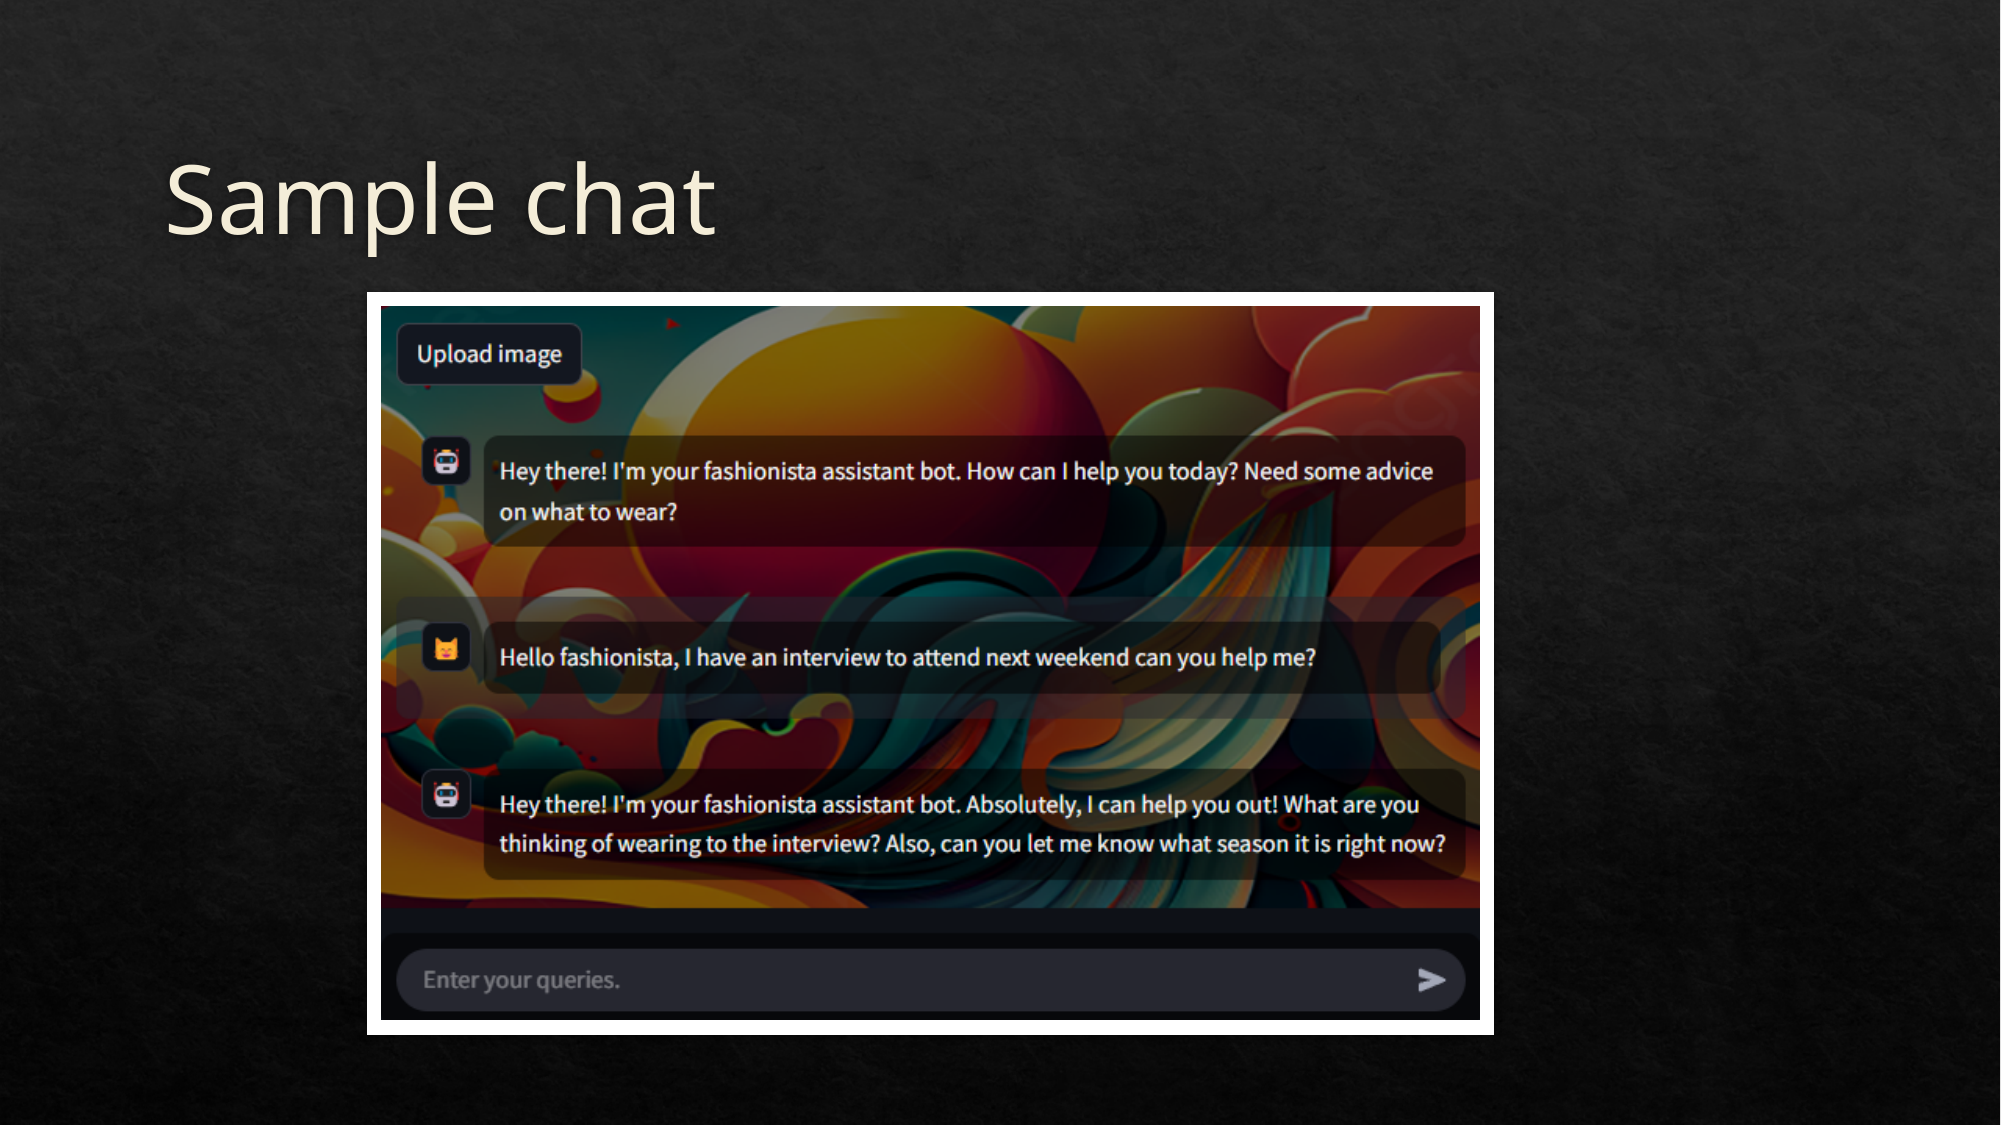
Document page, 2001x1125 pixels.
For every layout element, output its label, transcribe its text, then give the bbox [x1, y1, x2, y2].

title Sample chat [149, 99, 1849, 307]
picture [381, 305, 1481, 1021]
